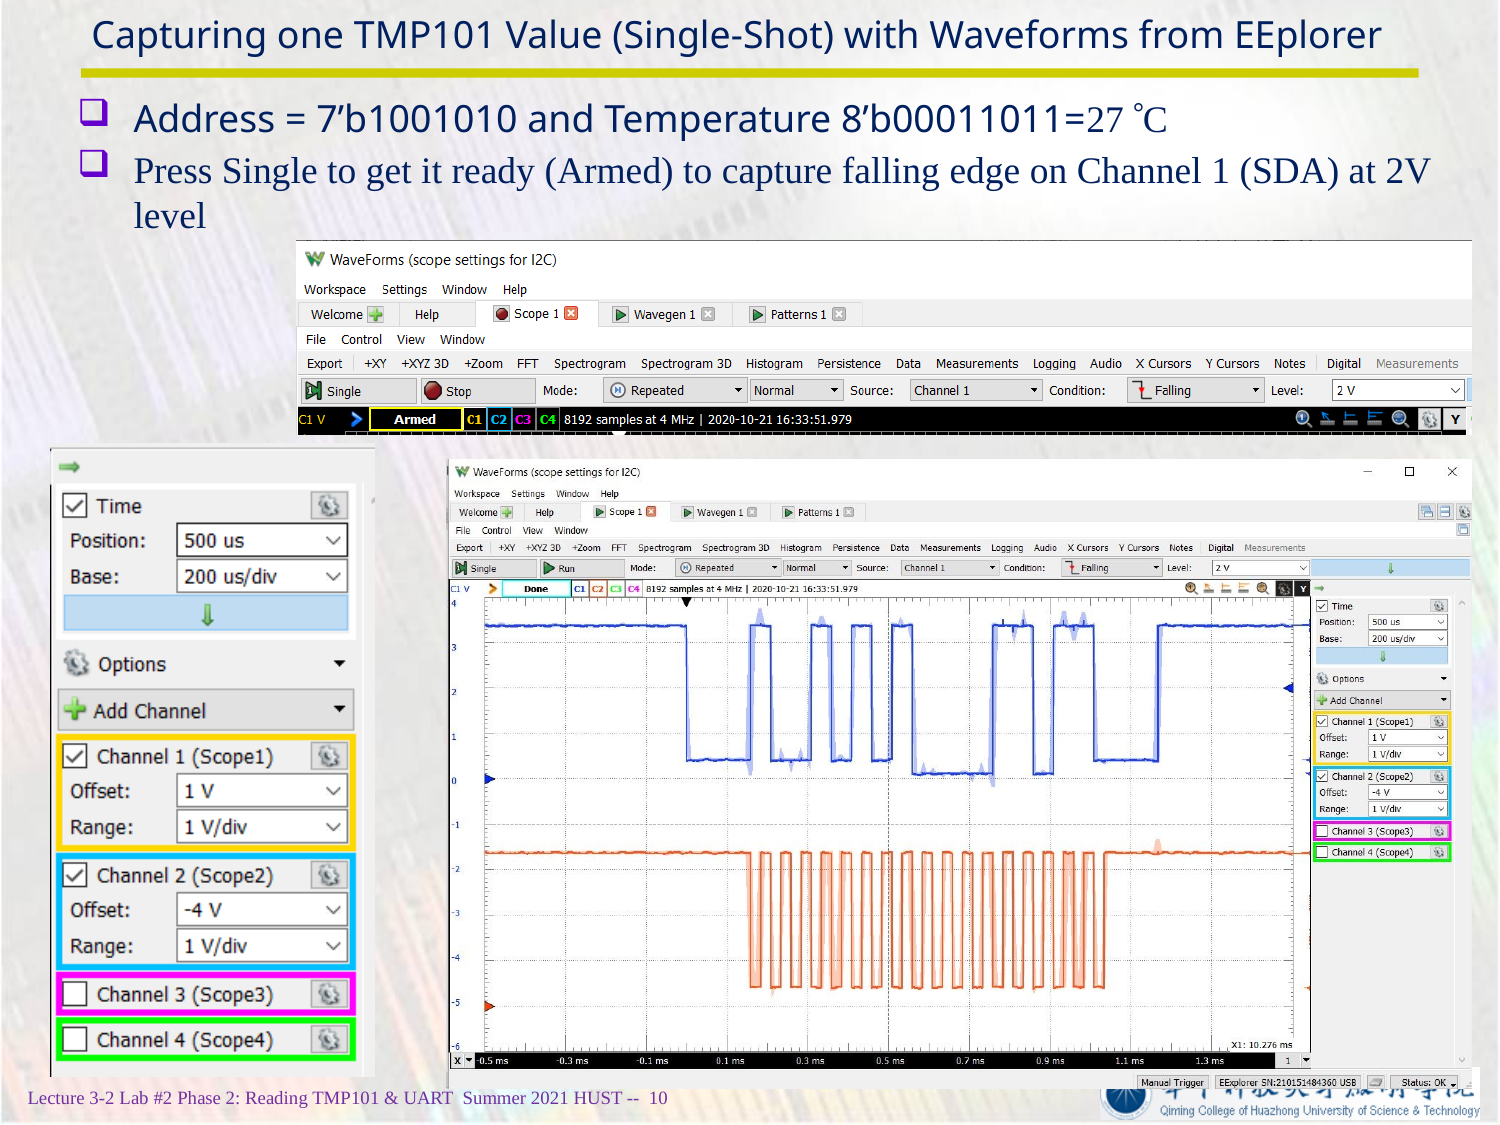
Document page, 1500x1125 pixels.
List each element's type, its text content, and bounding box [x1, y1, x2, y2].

picture [0, 0, 1500, 1125]
list Address = 7’b1001010 and Temperature 8’b00011011=27 C Press Single to get it ready (Armed) to capture falling edge on Channel 1 (SDA) at 2V level [377, 443, 1450, 1050]
title Capturing one TMP101 Value (Single-Shot) with Waveforms from EEplorer [24, 10, 1450, 73]
list Address = 7’b1001010 and Temperature 8’b00011011=27 C Press Single to get it ready (Armed) to capture falling edge on Channel 1 (SDA) at 2V level [62, 87, 1450, 442]
